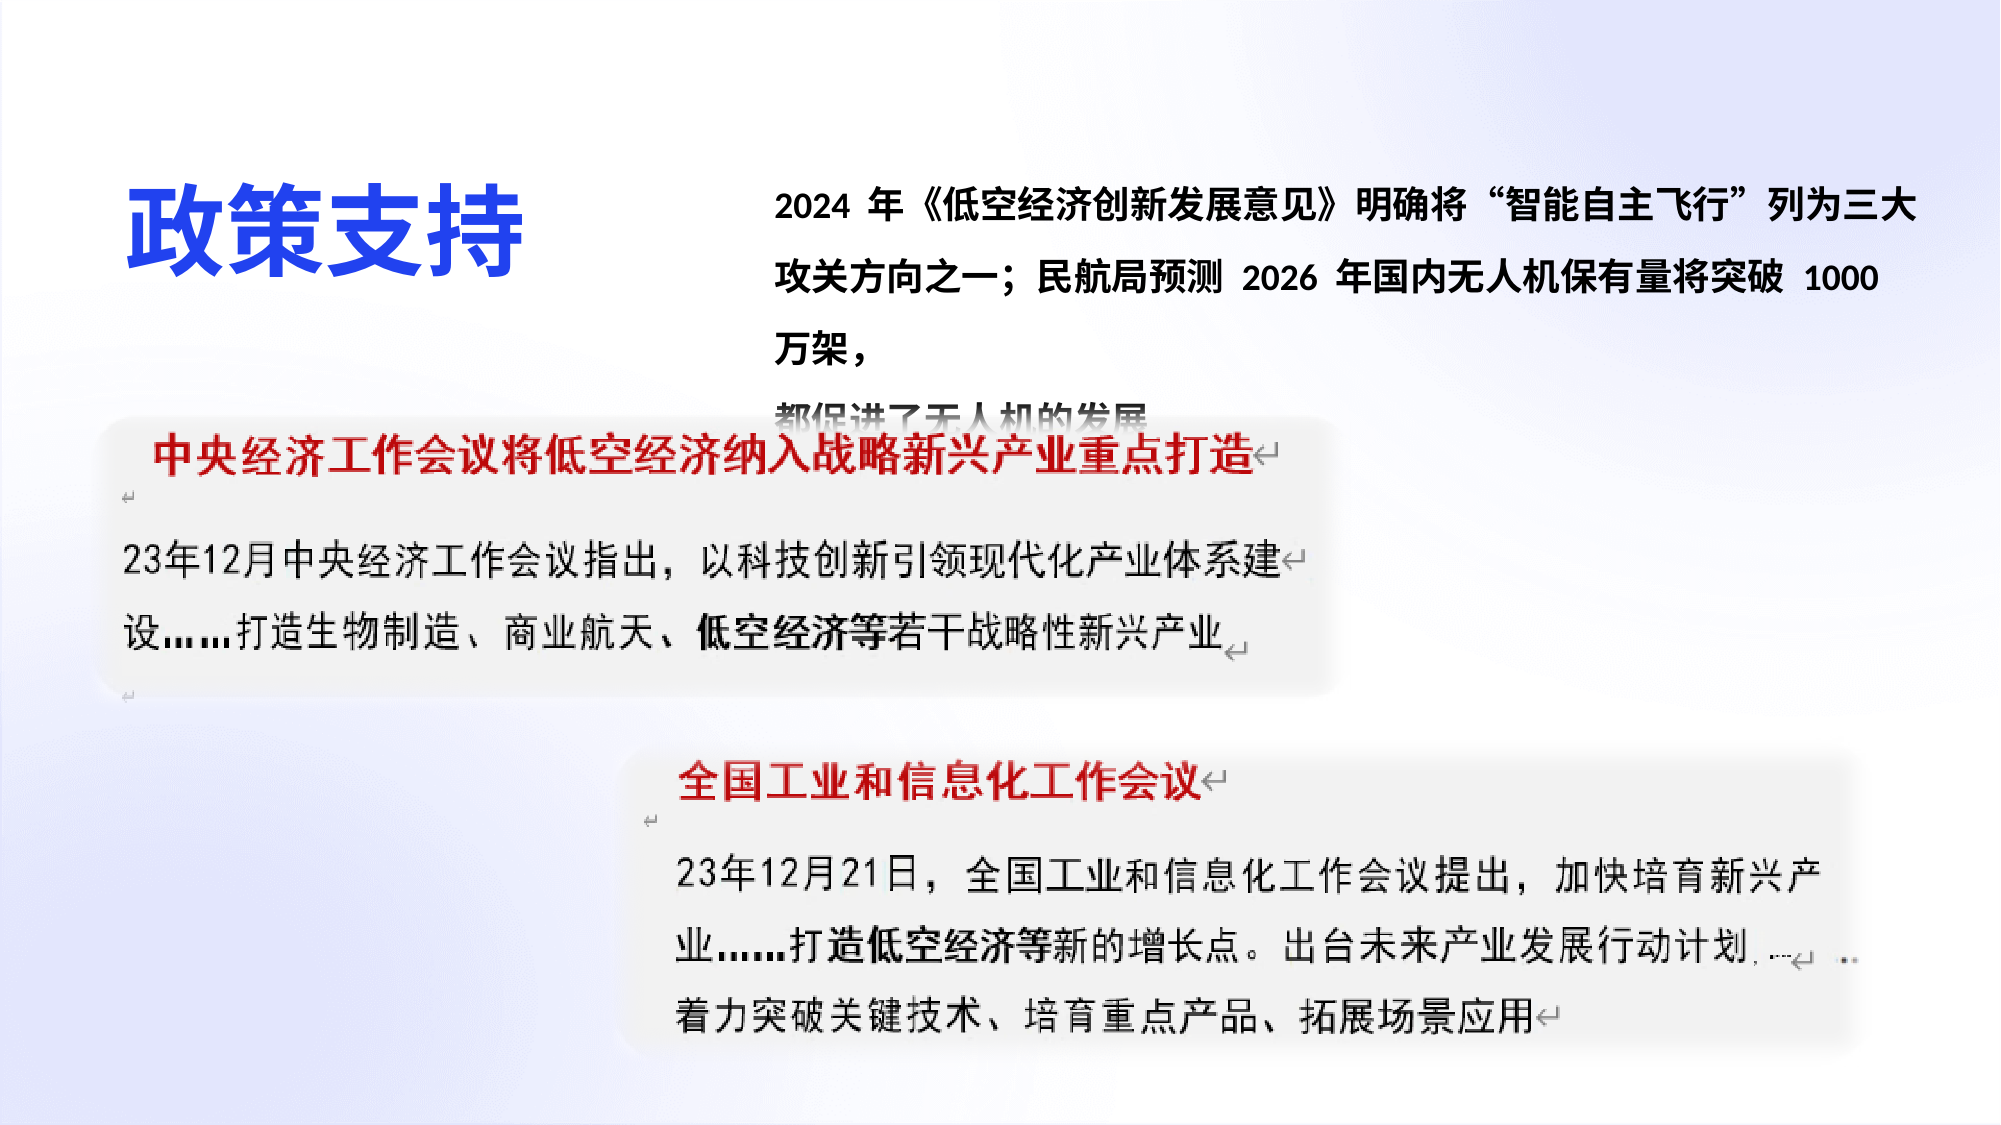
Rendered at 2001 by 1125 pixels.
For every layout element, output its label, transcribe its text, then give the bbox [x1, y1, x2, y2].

text_box 2024 年《低空经济创新发展意见》明确将“智能自主飞行”列为三大攻关方向之一；民航局预测 2026 年国内无人机保有量将突破 1000 万架， 都促进了无人机的发展 [759, 146, 1942, 450]
picture [0, 0, 2000, 1125]
text_box 政策支持 [110, 88, 808, 296]
